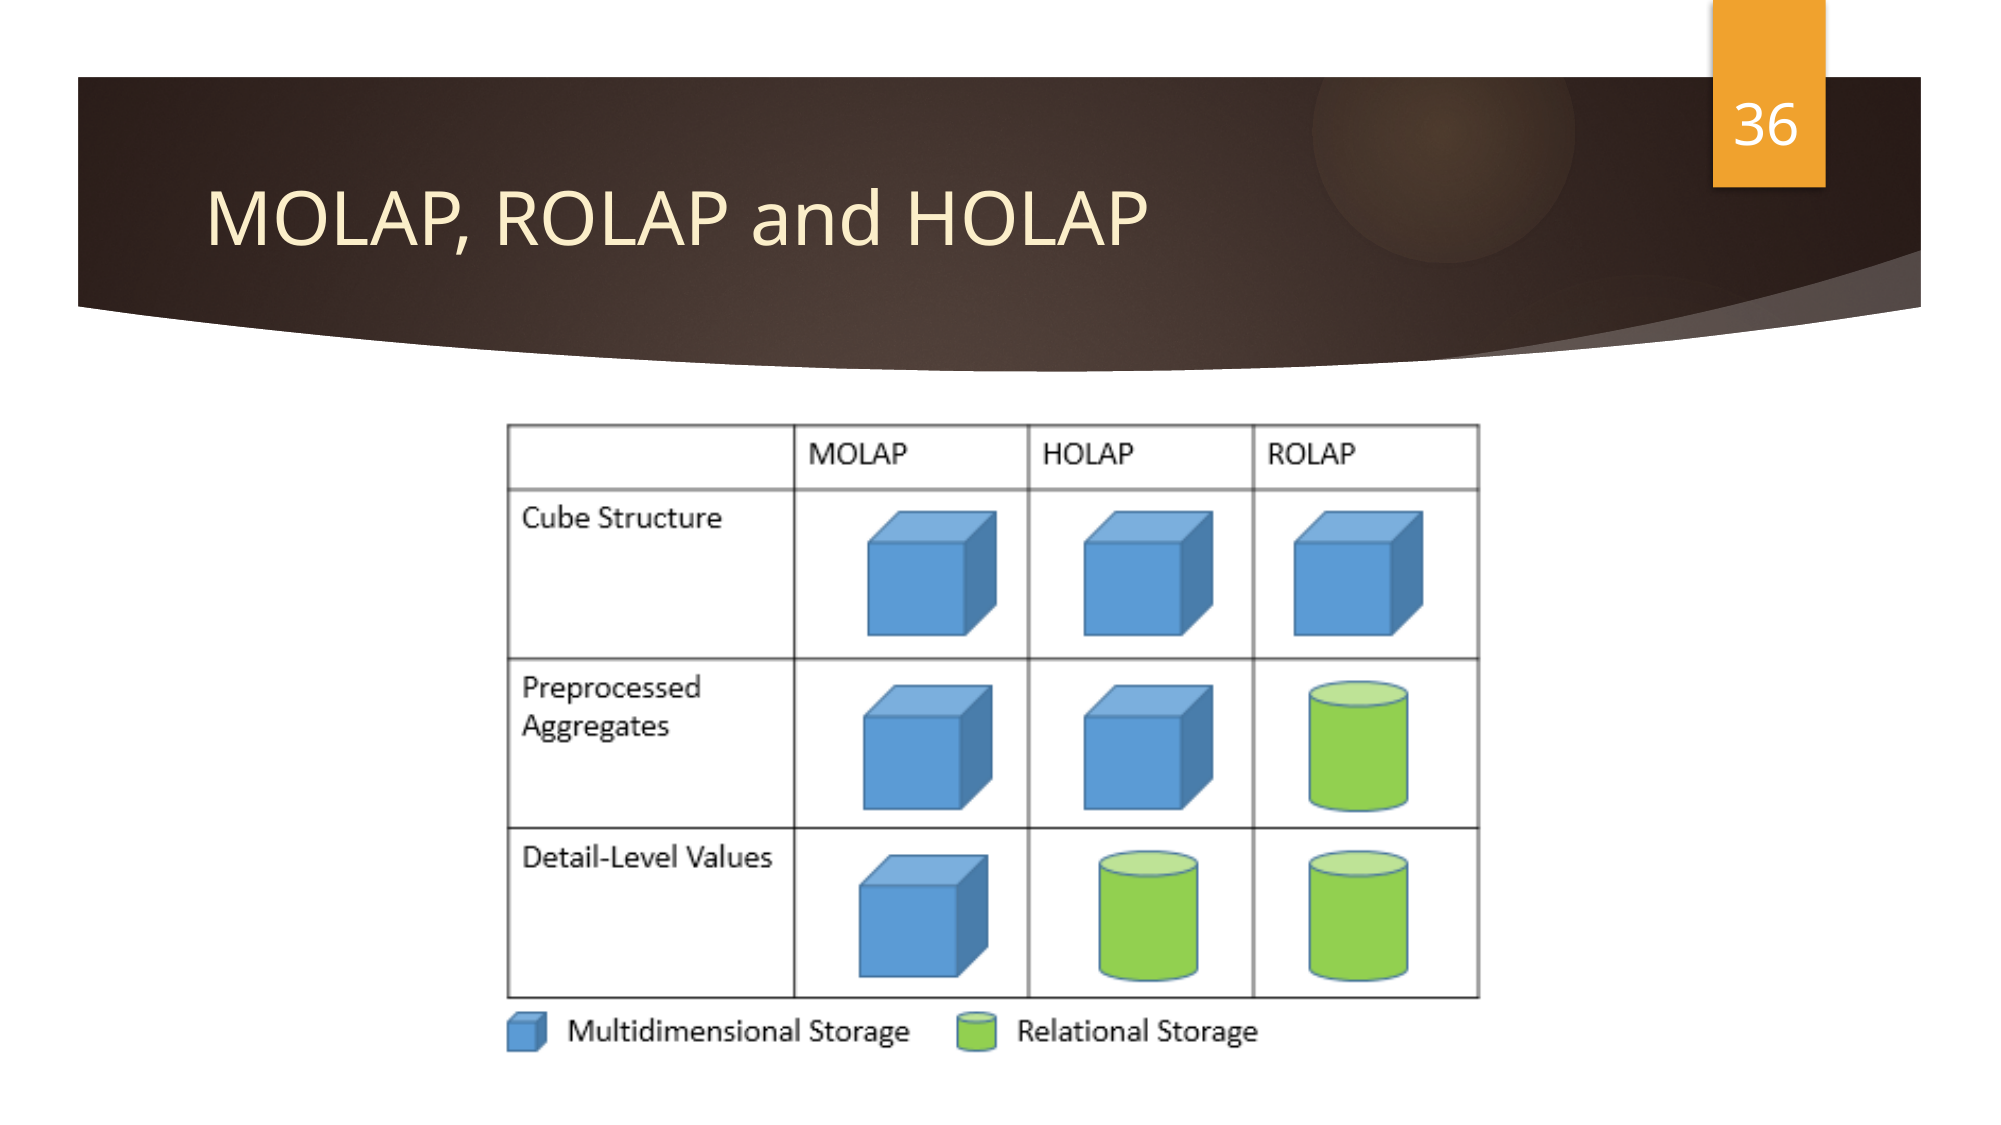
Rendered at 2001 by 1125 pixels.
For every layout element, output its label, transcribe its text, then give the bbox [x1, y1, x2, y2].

picture [484, 399, 1516, 1081]
slide_number 36 [1698, 48, 1836, 175]
title MOLAP, ROLAP and HOLAP [189, 155, 1627, 275]
